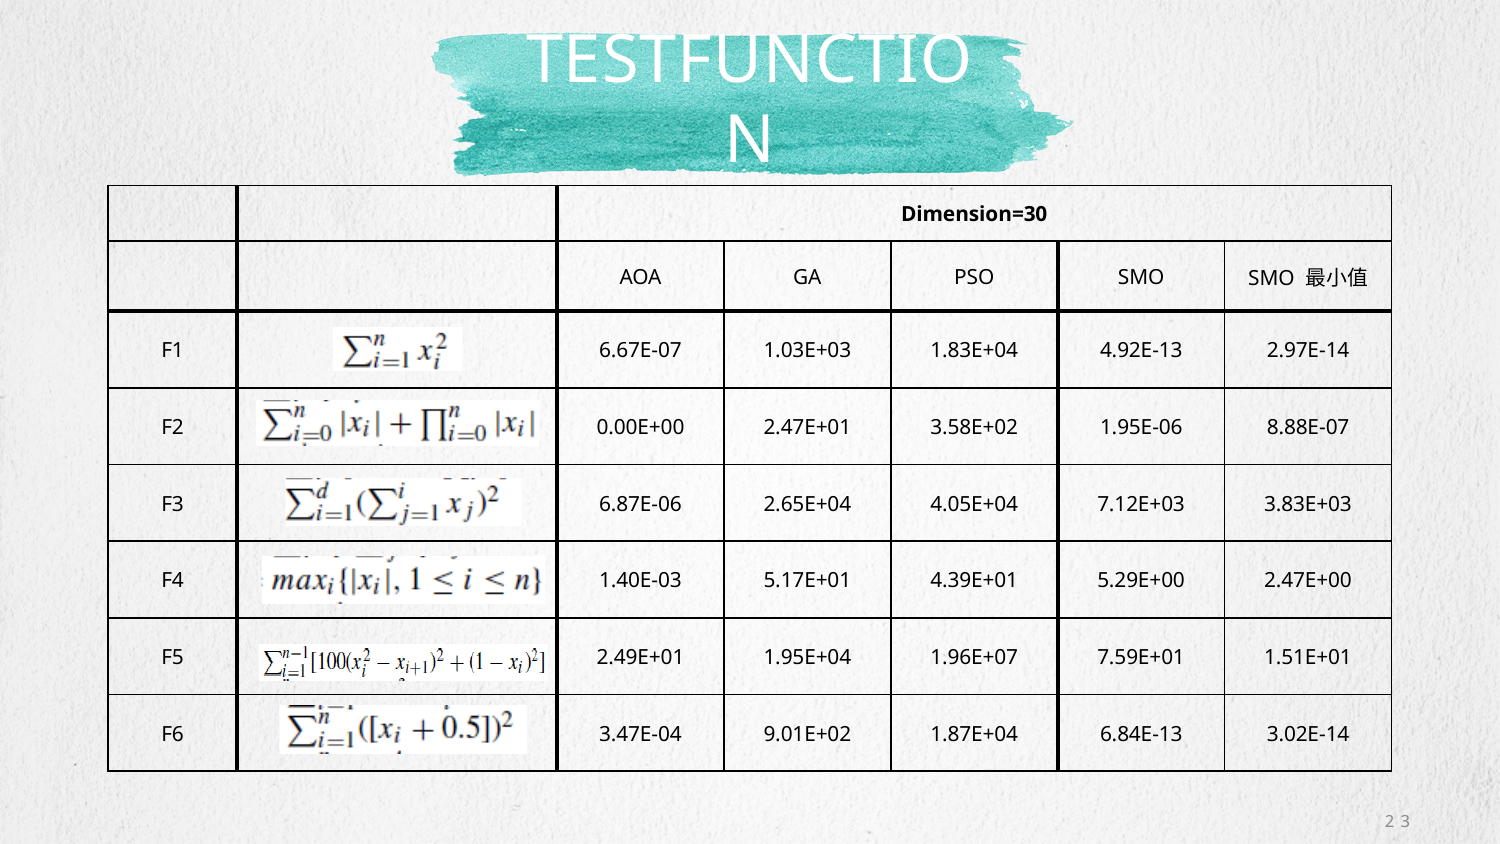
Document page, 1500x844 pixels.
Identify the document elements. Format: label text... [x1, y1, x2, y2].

table_cell 3.58E+02 [892, 389, 1056, 464]
table_cell PSO [892, 242, 1056, 309]
title testfunction [520, 37, 980, 154]
picture [0, 0, 1500, 844]
slide_number 23 [1074, 799, 1425, 844]
table_cell SMO [1060, 242, 1224, 309]
table_cell 7.59E+01 [1060, 619, 1224, 694]
table_header [109, 186, 235, 240]
table_cell 5.29E+00 [1060, 542, 1224, 617]
table_cell [239, 542, 555, 617]
table_cell [239, 389, 555, 464]
table_cell 2.49E+01 [559, 619, 723, 694]
table_cell 7.12E+03 [1060, 465, 1224, 540]
table_cell [109, 242, 235, 309]
table_header Dimension=30 [559, 186, 1391, 240]
table_cell [239, 465, 555, 540]
table_cell 9.01E+02 [725, 695, 890, 770]
table_cell 1.95E+04 [725, 619, 890, 694]
table_cell F6 [109, 695, 235, 770]
table_cell 1.51E+01 [1225, 619, 1391, 694]
table_cell F5 [109, 619, 235, 694]
table_cell 2.47E+01 [725, 389, 890, 464]
table_cell [239, 695, 555, 770]
table_cell 3.83E+03 [1225, 465, 1391, 540]
table_cell [239, 619, 555, 694]
table_cell [239, 242, 555, 309]
table_cell 3.47E-04 [559, 695, 723, 770]
table_cell 4.39E+01 [892, 542, 1056, 617]
table_cell AOA [559, 242, 723, 309]
table_cell GA [725, 242, 890, 309]
table_cell 1.83E+04 [892, 313, 1056, 387]
table_cell F4 [109, 542, 235, 617]
table_cell 1.95E-06 [1060, 389, 1224, 464]
table_cell 2.97E-14 [1225, 313, 1391, 387]
table_cell 1.87E+04 [892, 695, 1056, 770]
table_cell 1.03E+03 [725, 313, 890, 387]
table_cell F3 [109, 465, 235, 540]
table_cell 3.02E-14 [1225, 695, 1391, 770]
table_cell 5.17E+01 [725, 542, 890, 617]
table_cell F2 [109, 389, 235, 464]
table_cell SMO 最小值 [1225, 242, 1391, 309]
table_cell [239, 313, 555, 387]
table_header [239, 186, 555, 240]
table_cell 6.67E-07 [559, 313, 723, 387]
table_cell 2.65E+04 [725, 465, 890, 540]
table_cell 1.40E-03 [559, 542, 723, 617]
table_cell 6.87E-06 [559, 465, 723, 540]
table_cell 4.92E-13 [1060, 313, 1224, 387]
table_cell 6.84E-13 [1060, 695, 1224, 770]
table_cell 2.47E+00 [1225, 542, 1391, 617]
table_cell 1.96E+07 [892, 619, 1056, 694]
table_cell 8.88E-07 [1225, 389, 1391, 464]
table_cell 0.00E+00 [559, 389, 723, 464]
table_cell 4.05E+04 [892, 465, 1056, 540]
table_cell F1 [109, 313, 235, 387]
